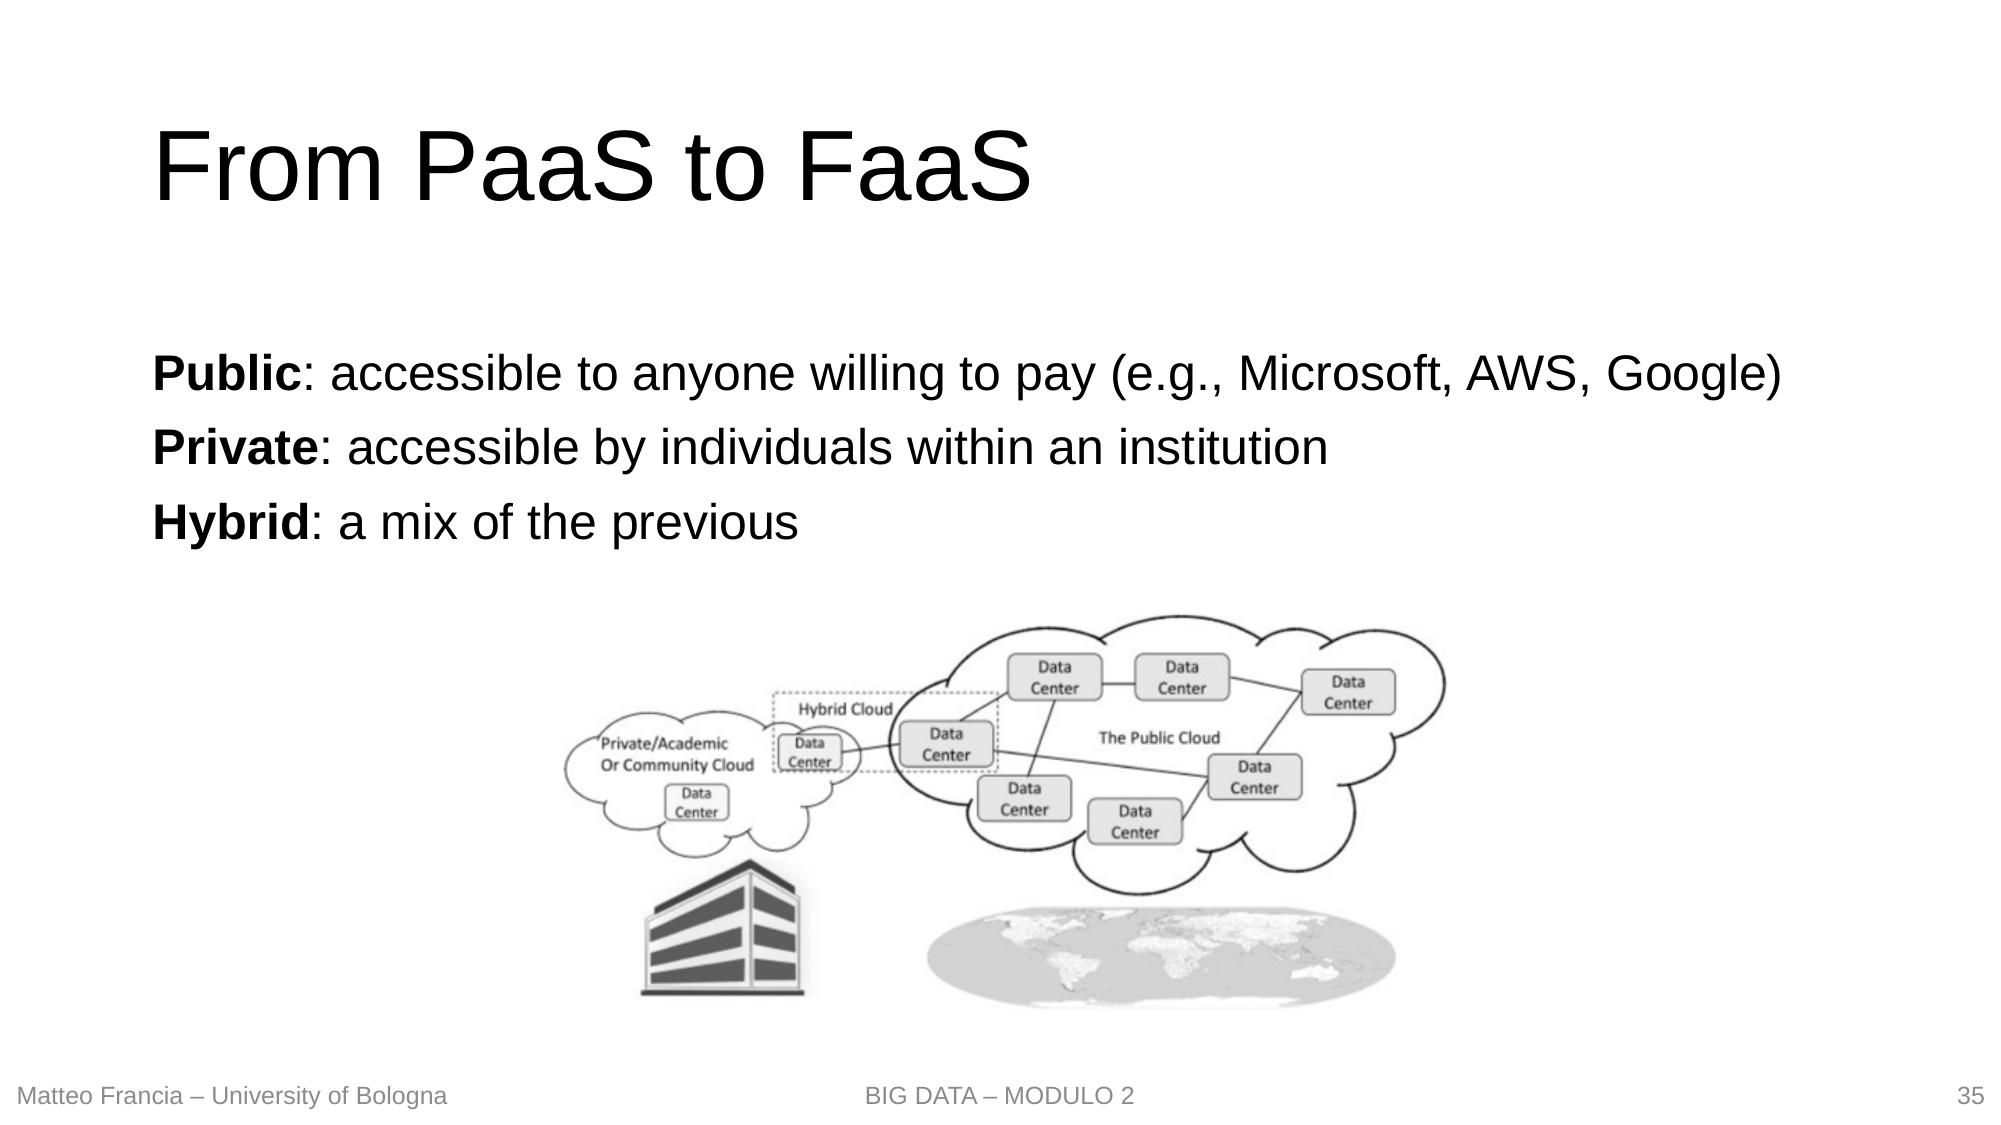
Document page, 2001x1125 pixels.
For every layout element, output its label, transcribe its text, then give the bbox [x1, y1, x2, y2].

title From PaaS to FaaS [137, 59, 1863, 278]
list Public: accessible to anyone willing to pay (e.g., Microsoft, AWS, Google) Private: accessible by individuals within an institution Hybrid: a mix of the previous [137, 278, 1863, 993]
footer Matteo Francia – University of Bologna [0, 1065, 466, 1125]
picture [540, 607, 1460, 1019]
slide_number 35 [1550, 1065, 2000, 1125]
